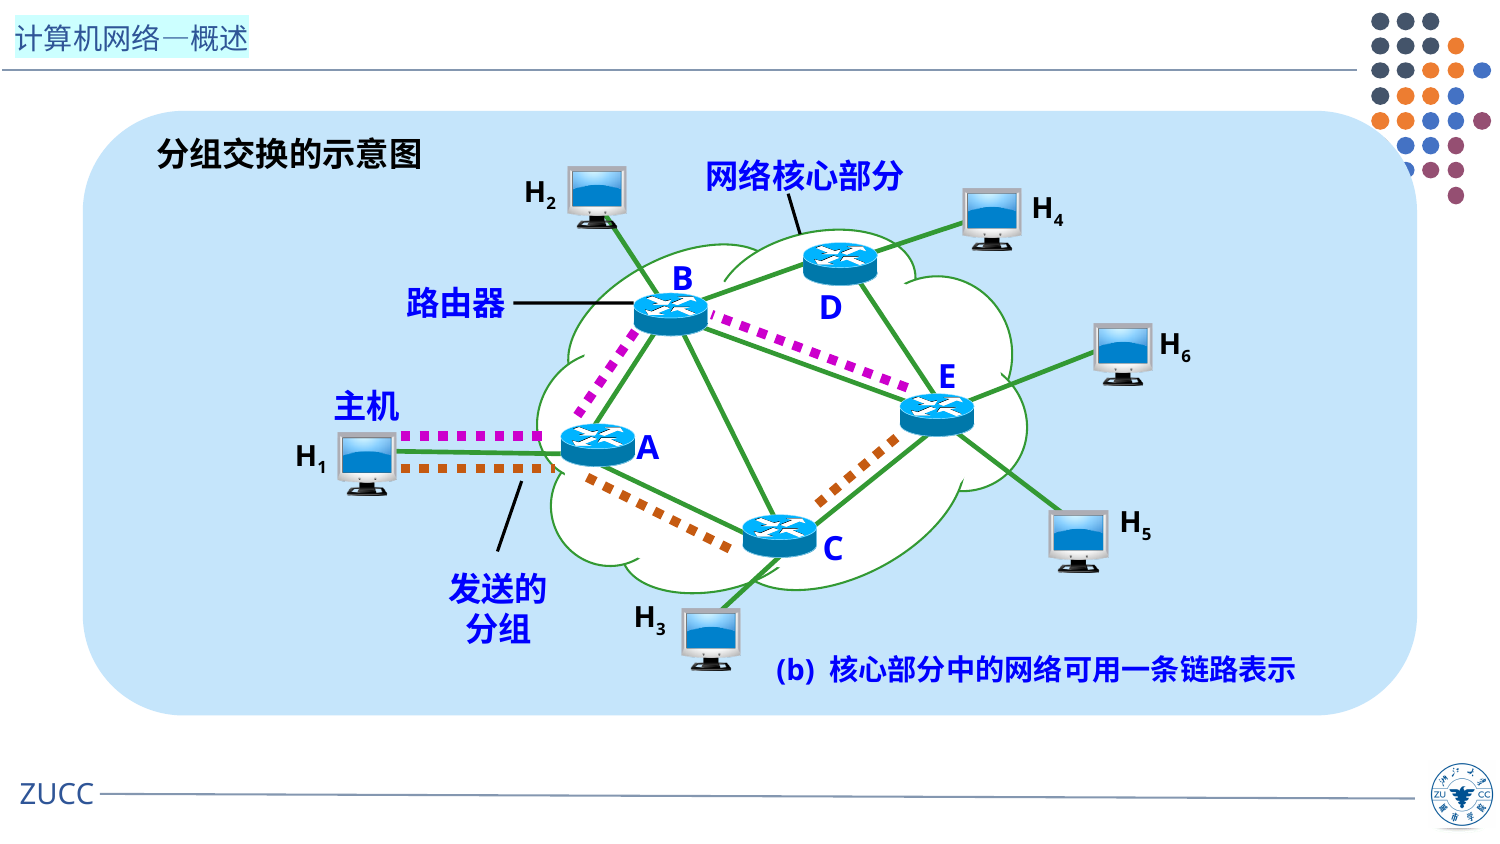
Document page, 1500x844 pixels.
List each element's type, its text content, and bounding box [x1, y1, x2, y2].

text_box (b) 核心部分中的网络可用一条链路表示 [761, 643, 1312, 694]
text_box 分组交换的示意图 [141, 126, 560, 181]
picture [1415, 750, 1500, 837]
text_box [277, 147, 1209, 673]
text_box [80, 108, 1420, 718]
